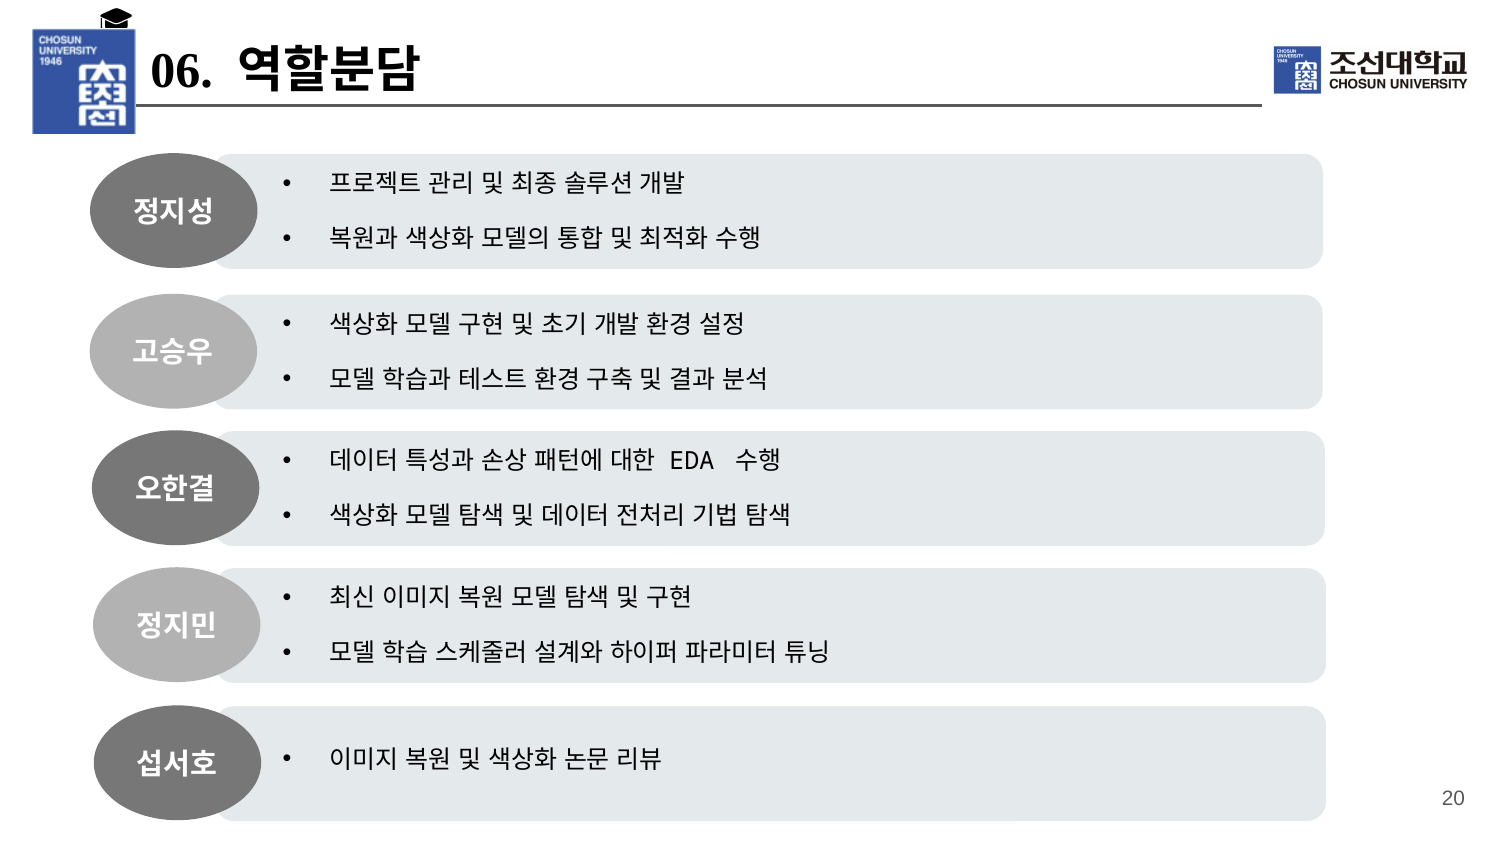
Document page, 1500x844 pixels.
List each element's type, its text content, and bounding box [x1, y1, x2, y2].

text_box [214, 292, 1325, 412]
text_box 데이터 특성과 손상 패턴에 대한 EDA 수행 색상화 모델 탐색 및 데이터 전처리 기법 탐색 [267, 437, 1195, 537]
picture [30, 28, 136, 134]
text_box 정지성 [87, 151, 260, 271]
text_box [215, 151, 1326, 271]
text_box 이미지 복원 및 색상화 논문 리뷰 [267, 735, 1195, 781]
text_box 프로젝트 관리 및 최종 솔루션 개발 복원과 색상화 모델의 통합 및 최적화 수행 [267, 160, 1195, 260]
text_box [218, 566, 1329, 686]
text_box 섭서호 [91, 703, 264, 823]
text_box 🎓️ [83, 0, 834, 28]
text_box [217, 429, 1327, 549]
text_box 색상화 모델 구현 및 초기 개발 환경 설정 모델 학습과 테스트 환경 구축 및 결과 분석 [267, 300, 1195, 401]
text_box [218, 704, 1329, 824]
text_box 오한결 [89, 428, 262, 548]
text_box 06. 역할분담 [135, 22, 1216, 98]
text_box 정지민 [90, 565, 263, 685]
text_box 최신 이미지 복원 모델 탐색 및 구현 모델 학습 스케줄러 설계와 하이퍼 파라미터 튜닝 [267, 574, 1195, 674]
text_box 고승우 [87, 291, 260, 411]
slide_number 20 [1389, 764, 1480, 830]
picture [1273, 44, 1469, 94]
